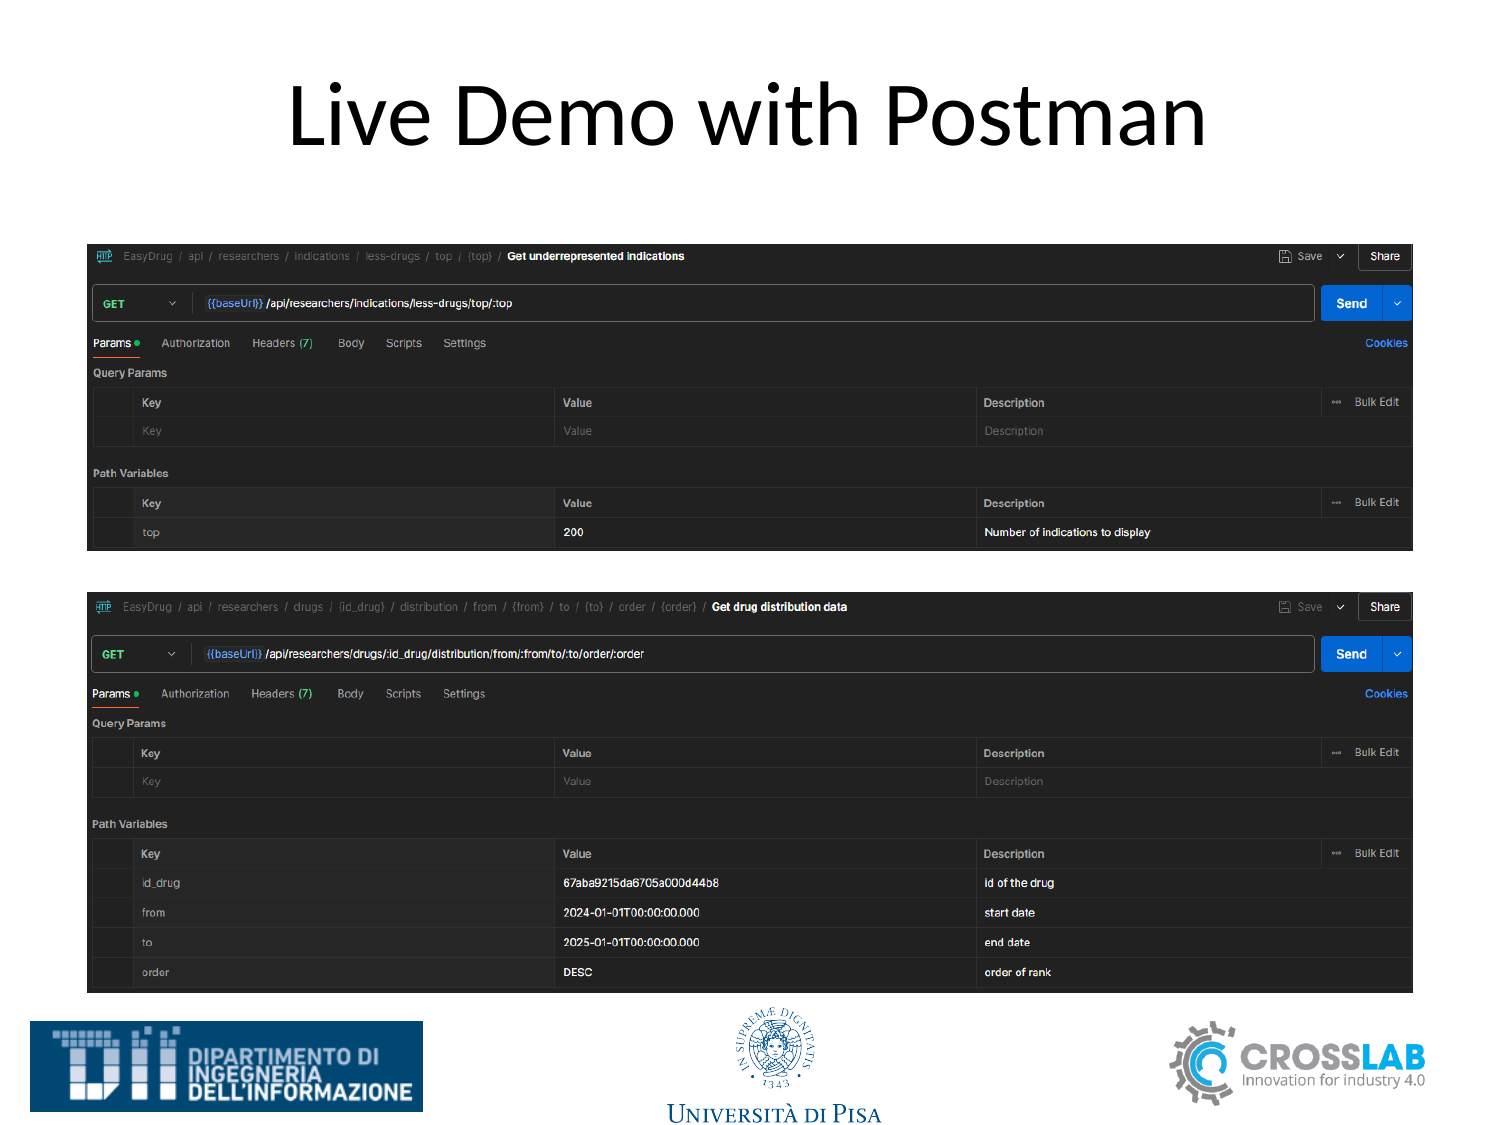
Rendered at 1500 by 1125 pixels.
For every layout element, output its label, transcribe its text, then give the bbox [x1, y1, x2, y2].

picture [87, 244, 1413, 551]
picture [30, 1021, 423, 1112]
picture [87, 592, 1413, 994]
title Live Demo with Postman [30, 14, 1468, 203]
picture [1169, 1021, 1425, 1106]
picture [667, 1007, 882, 1123]
